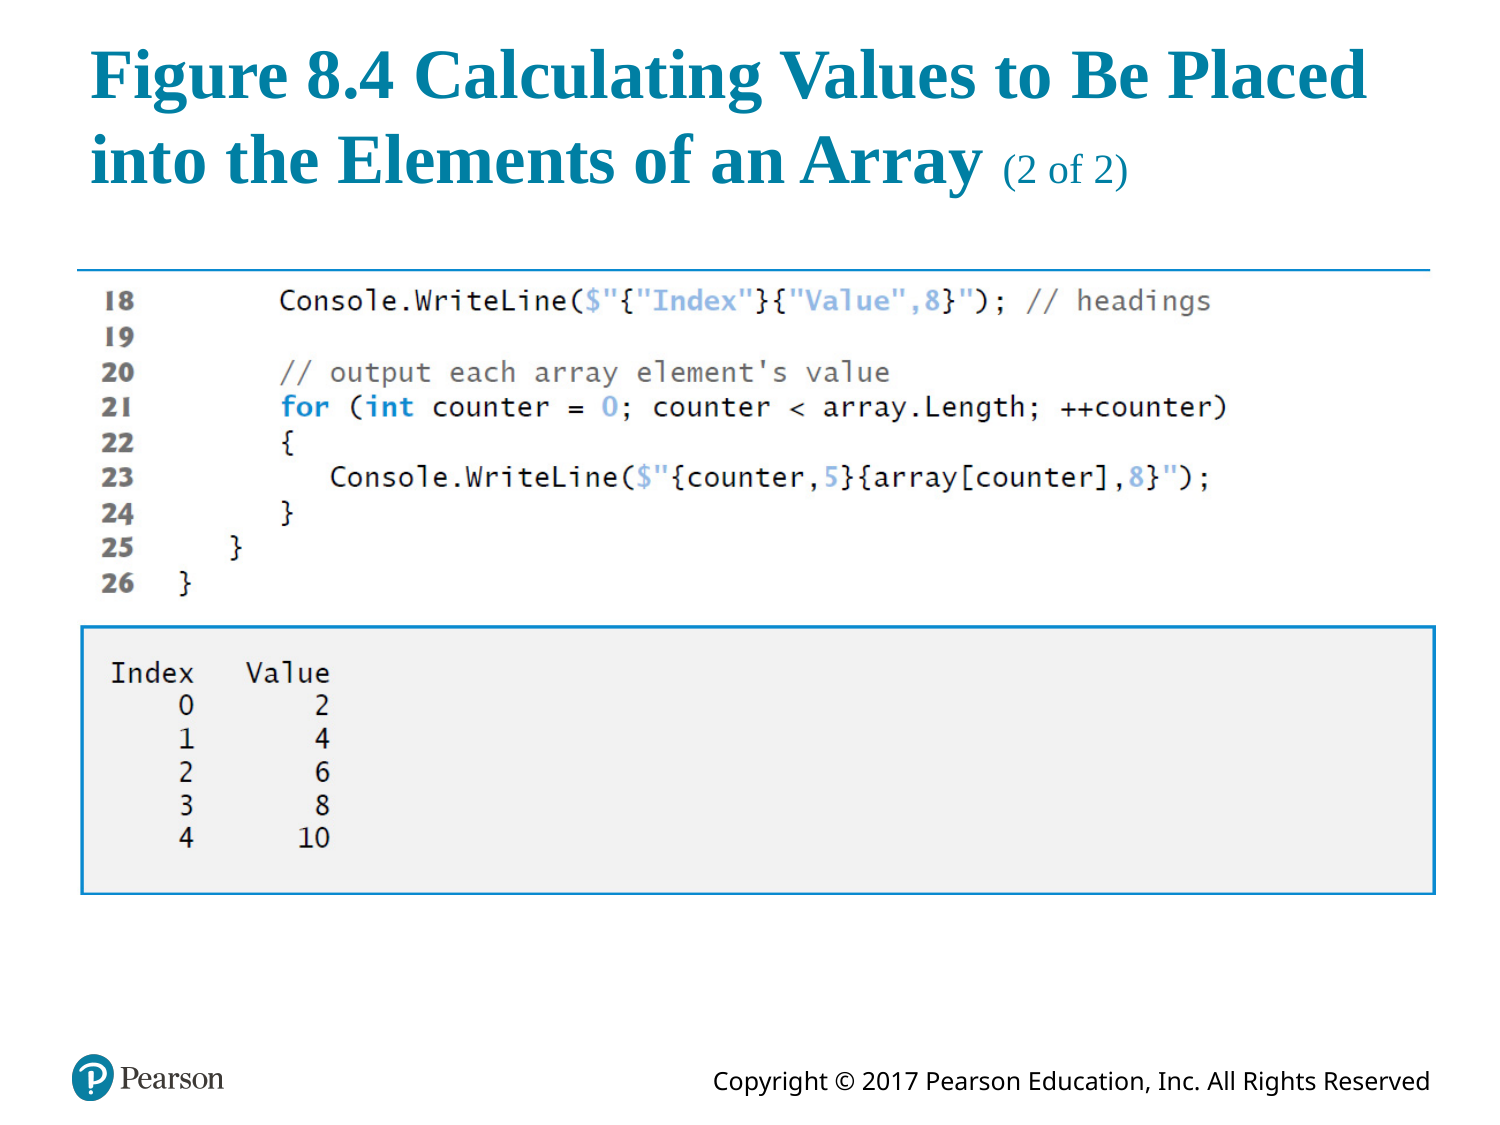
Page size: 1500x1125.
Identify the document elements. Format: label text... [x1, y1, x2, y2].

picture [77, 268, 1436, 895]
title Figure 8.4 Calculating Values to Be Placed into the Elements of an Array (2 of 2) [75, 37, 1425, 213]
picture [98, 1054, 224, 1101]
picture [72, 1054, 88, 1070]
picture [80, 1063, 106, 1088]
picture [72, 1087, 83, 1101]
